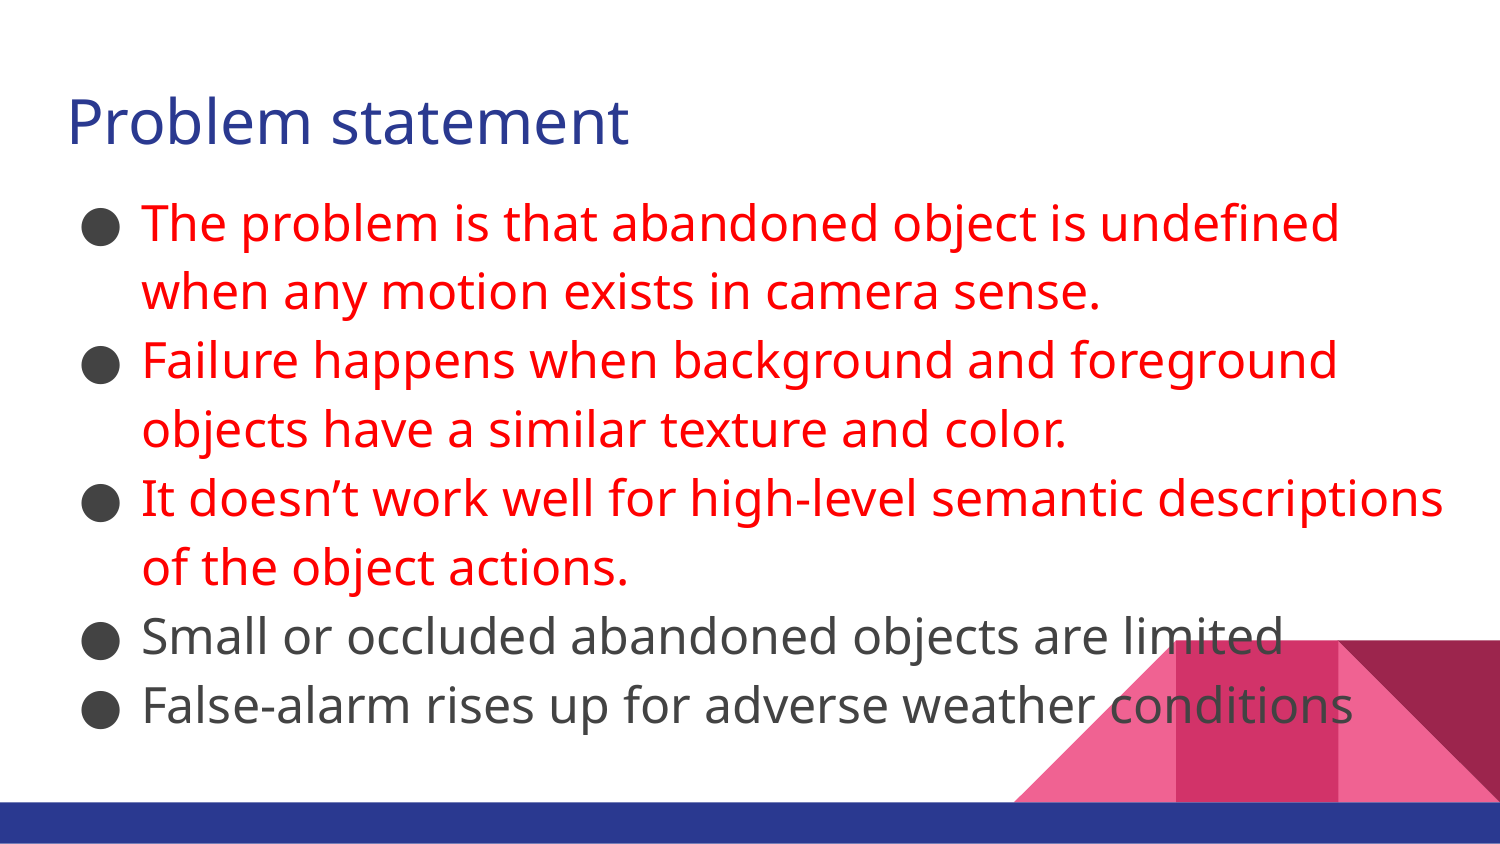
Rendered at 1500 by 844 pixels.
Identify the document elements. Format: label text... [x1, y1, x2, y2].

title Problem statement [51, 67, 1449, 166]
list The problem is that abandoned object is undefined when any motion exists in camera sense. Failure happens when background and foreground objects have a similar texture and color. It doesn’t work well for high-level semantic descriptions of the object actions. Small or occluded abandoned objects are limited False-alarm rises up for adverse weather conditions [51, 166, 1466, 781]
